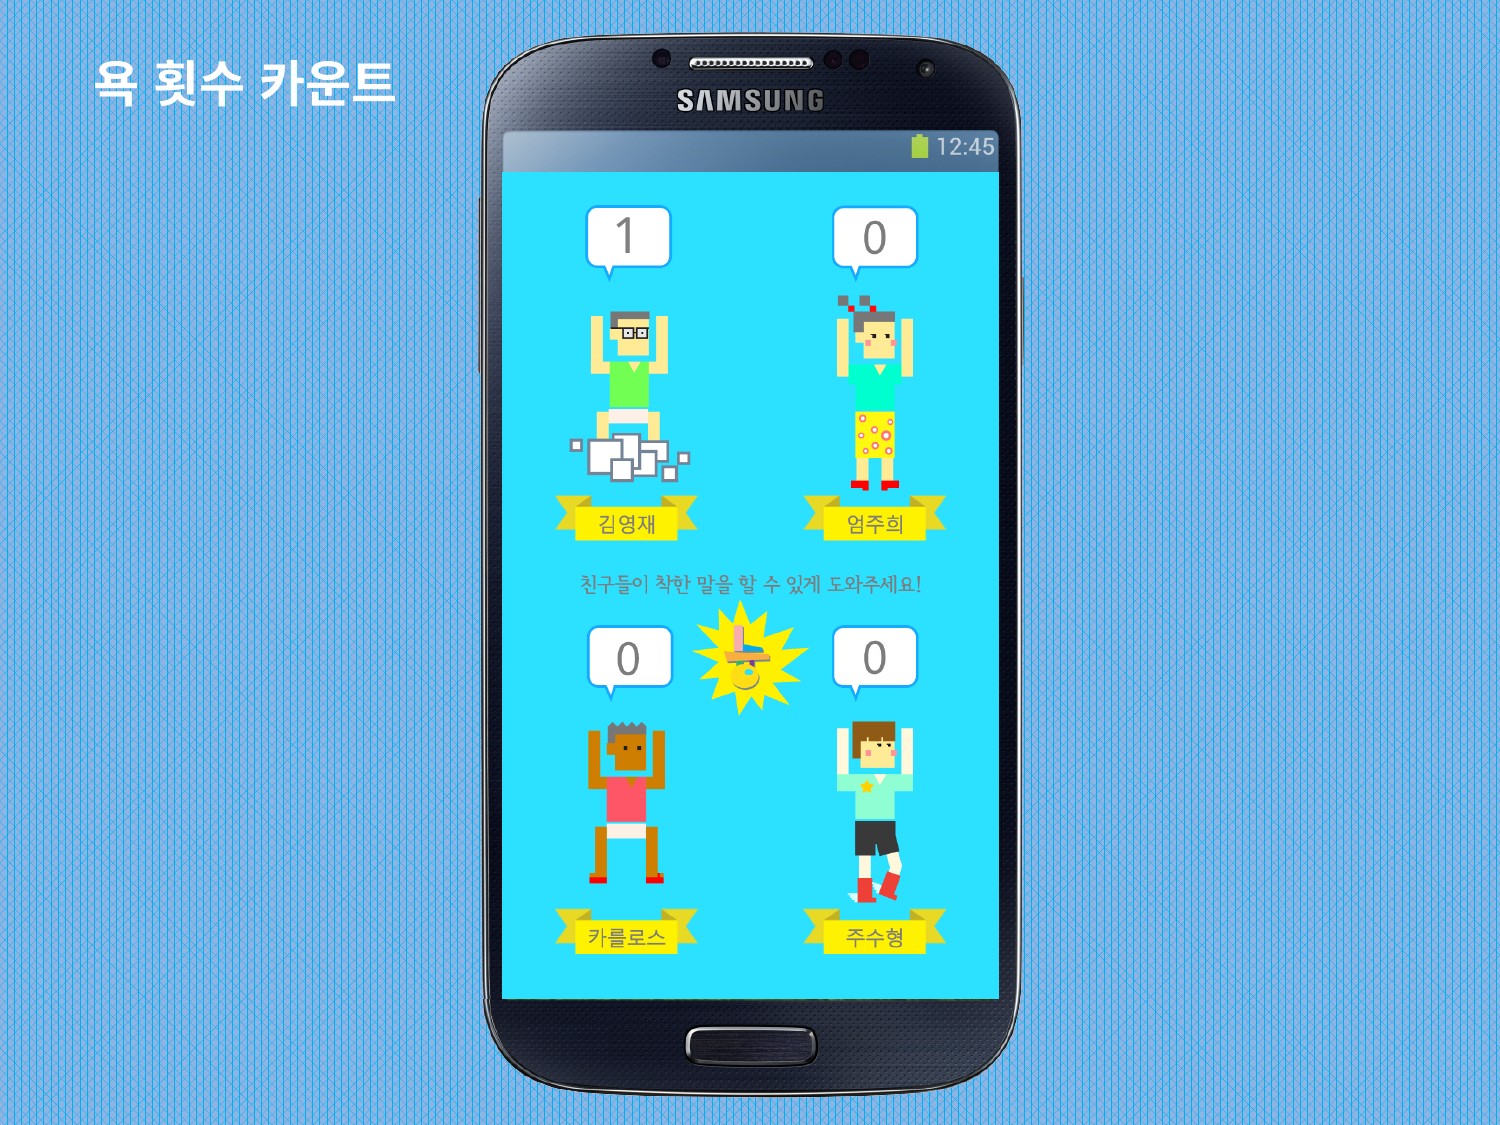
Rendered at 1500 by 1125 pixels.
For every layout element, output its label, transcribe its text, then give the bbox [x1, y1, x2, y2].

picture [1149, 900, 1154, 908]
picture [1345, 478, 1350, 487]
picture [1098, 571, 1103, 580]
picture [416, 709, 420, 729]
picture [1149, 725, 1154, 733]
picture [1244, 668, 1248, 698]
picture [31, 550, 35, 621]
picture [1244, 257, 1248, 287]
picture [1229, 591, 1234, 600]
picture [1483, 474, 1488, 482]
picture [132, 170, 137, 179]
picture [1316, 0, 1321, 20]
picture [1098, 437, 1103, 446]
picture [1098, 540, 1103, 549]
picture [45, 894, 50, 904]
picture [183, 592, 188, 600]
picture [1244, 997, 1248, 1027]
picture [1316, 545, 1321, 554]
picture [45, 874, 50, 883]
picture [314, 139, 318, 179]
picture [1149, 335, 1154, 343]
picture [270, 864, 275, 872]
picture [227, 0, 231, 10]
picture [350, 370, 355, 400]
picture [45, 154, 50, 164]
picture [379, 889, 384, 898]
picture [1229, 221, 1234, 230]
picture [1178, 407, 1183, 415]
picture [154, 560, 158, 580]
picture [212, 705, 217, 713]
picture [45, 52, 50, 61]
picture [1229, 242, 1234, 251]
picture [1316, 31, 1321, 61]
picture [45, 925, 50, 934]
picture [379, 930, 384, 950]
picture [212, 252, 217, 261]
picture [350, 966, 355, 996]
picture [1178, 900, 1183, 908]
picture [379, 766, 384, 775]
picture [183, 1013, 188, 1021]
picture [379, 725, 384, 734]
picture [0, 0, 6, 1125]
picture [1316, 432, 1321, 441]
picture [278, 699, 282, 739]
picture [212, 335, 217, 343]
picture [1098, 1064, 1103, 1073]
picture [161, 222, 166, 230]
picture [278, 884, 282, 924]
picture [1345, 612, 1350, 621]
picture [1425, 828, 1430, 836]
picture [212, 890, 217, 898]
picture [299, 750, 304, 760]
picture [183, 294, 188, 302]
picture [1098, 1105, 1103, 1114]
picture [1418, 961, 1422, 991]
picture [1229, 437, 1234, 446]
picture [299, 1079, 304, 1088]
picture [161, 448, 166, 456]
picture [365, 884, 369, 996]
picture [1178, 242, 1183, 250]
picture [1048, 1043, 1052, 1063]
picture [299, 247, 304, 256]
picture [1178, 920, 1183, 929]
picture [1345, 961, 1350, 970]
picture [1396, 509, 1401, 518]
picture [212, 777, 217, 785]
picture [67, 401, 71, 513]
picture [1178, 160, 1183, 168]
picture [67, 586, 71, 698]
picture [1149, 150, 1154, 158]
picture [1280, 1074, 1284, 1104]
picture [1483, 83, 1488, 91]
picture [263, 190, 267, 200]
picture [379, 26, 384, 35]
picture [67, 103, 71, 287]
picture [161, 746, 166, 754]
picture [161, 16, 166, 24]
picture [1295, 550, 1299, 847]
picture [1396, 1013, 1401, 1021]
picture [278, 925, 282, 955]
picture [1178, 468, 1183, 477]
picture [1178, 417, 1183, 425]
picture [1048, 149, 1052, 169]
picture [452, 858, 456, 878]
picture [212, 571, 217, 579]
picture [212, 1023, 217, 1032]
picture [1244, 699, 1248, 729]
picture [1396, 211, 1401, 220]
picture [1149, 468, 1154, 476]
picture [1178, 211, 1183, 220]
picture [183, 129, 188, 137]
picture [764, 1, 769, 9]
picture [278, 1110, 282, 1125]
picture [1229, 406, 1234, 415]
picture [212, 458, 217, 466]
picture [1178, 571, 1183, 579]
picture [1084, 411, 1088, 431]
picture [270, 566, 275, 574]
picture [161, 900, 166, 908]
picture [1178, 386, 1183, 394]
picture [1425, 47, 1430, 55]
picture [1149, 438, 1154, 446]
picture [379, 314, 384, 323]
picture [132, 1013, 137, 1021]
picture [1345, 766, 1350, 775]
picture [1396, 129, 1401, 138]
picture [1280, 365, 1284, 395]
picture [350, 617, 355, 626]
picture [45, 946, 50, 955]
picture [183, 715, 188, 723]
picture [1425, 263, 1430, 271]
picture [1229, 417, 1234, 426]
picture [379, 170, 384, 179]
picture [1316, 689, 1321, 698]
picture [1483, 422, 1488, 430]
picture [1396, 848, 1401, 857]
picture [1178, 222, 1183, 230]
picture [1316, 514, 1321, 544]
picture [1229, 16, 1234, 25]
picture [191, 940, 195, 950]
picture [1425, 232, 1430, 240]
picture [1483, 289, 1488, 297]
picture [1084, 0, 1088, 20]
picture [1382, 966, 1386, 986]
picture [1149, 510, 1154, 518]
picture [212, 242, 217, 251]
picture [750, 0, 754, 15]
picture [1316, 771, 1321, 780]
picture [263, 488, 267, 498]
picture [379, 201, 384, 210]
picture [212, 910, 217, 918]
picture [1345, 632, 1350, 652]
picture [1425, 561, 1430, 569]
picture [1425, 489, 1430, 497]
picture [314, 1074, 318, 1104]
picture [1178, 890, 1183, 898]
picture [132, 694, 137, 703]
picture [1098, 36, 1103, 45]
picture [82, 488, 86, 498]
picture [1244, 586, 1248, 616]
picture [118, 1007, 122, 1027]
picture [82, 745, 86, 765]
picture [437, 997, 442, 1125]
picture [45, 216, 50, 225]
picture [1316, 113, 1321, 133]
picture [1345, 180, 1350, 210]
picture [183, 150, 188, 158]
picture [1098, 67, 1103, 76]
picture [45, 103, 50, 112]
picture [1098, 817, 1103, 826]
picture [1149, 253, 1154, 261]
picture [45, 360, 50, 369]
picture [1048, 221, 1052, 241]
picture [263, 714, 267, 724]
picture [1396, 139, 1401, 148]
picture [1229, 47, 1234, 56]
picture [1418, 252, 1422, 282]
picture [299, 442, 304, 451]
picture [1149, 571, 1154, 579]
picture [1396, 612, 1401, 621]
picture [212, 6, 217, 14]
picture [1149, 530, 1154, 538]
picture [1229, 828, 1234, 837]
picture [1396, 355, 1401, 364]
picture [227, 411, 231, 421]
picture [379, 663, 384, 672]
picture [1425, 345, 1430, 353]
picture [31, 663, 35, 734]
picture [350, 555, 355, 585]
picture [1229, 643, 1234, 652]
picture [161, 386, 166, 394]
picture [1345, 262, 1350, 282]
picture [263, 262, 267, 272]
picture [45, 1110, 50, 1119]
picture [314, 704, 318, 734]
picture [329, 252, 333, 323]
picture [314, 26, 318, 44]
picture [1149, 612, 1154, 620]
picture [227, 226, 231, 236]
picture [212, 1085, 217, 1093]
picture [154, 971, 158, 991]
picture [1229, 971, 1234, 980]
picture [299, 637, 304, 647]
picture [1178, 653, 1183, 662]
picture [1178, 140, 1183, 148]
picture [132, 561, 137, 569]
picture [45, 350, 50, 359]
picture [154, 0, 158, 15]
picture [161, 633, 166, 641]
picture [1149, 119, 1154, 127]
picture [1149, 787, 1154, 795]
picture [1084, 596, 1088, 616]
picture [1382, 0, 1386, 20]
picture [1345, 1033, 1350, 1042]
picture [1149, 643, 1154, 651]
picture [1084, 524, 1088, 544]
picture [45, 1038, 50, 1047]
picture [1425, 109, 1430, 117]
picture [1396, 684, 1401, 693]
picture [379, 560, 384, 570]
picture [270, 525, 275, 533]
picture [401, 848, 405, 1125]
picture [132, 1044, 137, 1052]
picture [45, 802, 50, 811]
picture [154, 149, 158, 169]
picture [299, 966, 304, 975]
picture [1280, 1115, 1284, 1125]
picture [1048, 745, 1052, 765]
picture [1098, 889, 1103, 898]
picture [161, 1085, 166, 1093]
picture [1149, 37, 1154, 45]
picture [299, 802, 304, 811]
picture [379, 139, 384, 148]
picture [379, 807, 384, 816]
picture [1483, 545, 1488, 554]
picture [154, 190, 158, 200]
picture [1149, 314, 1154, 322]
picture [1149, 242, 1154, 250]
picture [67, 997, 71, 1109]
picture [379, 211, 384, 220]
picture [1229, 900, 1234, 908]
picture [299, 720, 304, 729]
picture [212, 468, 217, 477]
picture [31, 324, 35, 364]
picture [314, 120, 318, 138]
picture [191, 673, 195, 683]
picture [1084, 31, 1088, 61]
picture [227, 298, 231, 308]
picture [212, 540, 217, 549]
picture [329, 26, 333, 44]
picture [350, 0, 355, 20]
picture [1483, 576, 1488, 584]
picture [299, 31, 304, 40]
picture [1178, 828, 1183, 836]
picture [82, 971, 86, 981]
picture [82, 416, 86, 426]
picture [82, 334, 86, 354]
picture [1157, 601, 1161, 611]
picture [132, 139, 137, 148]
picture [1382, 185, 1386, 205]
picture [1483, 515, 1488, 523]
picture [1149, 602, 1154, 610]
picture [1244, 144, 1248, 174]
picture [1149, 551, 1154, 559]
picture [1098, 119, 1103, 127]
picture [1396, 1064, 1401, 1073]
picture [183, 499, 188, 507]
picture [401, 0, 405, 44]
picture [1178, 6, 1183, 14]
picture [1229, 725, 1234, 734]
picture [154, 375, 158, 395]
picture [227, 709, 231, 719]
picture [1229, 160, 1234, 169]
picture [1483, 432, 1488, 441]
picture [1048, 406, 1052, 426]
picture [1178, 982, 1183, 990]
picture [314, 293, 318, 323]
picture [299, 154, 304, 164]
picture [118, 822, 122, 832]
picture [1098, 612, 1103, 621]
picture [161, 941, 166, 949]
picture [416, 72, 420, 92]
picture [1149, 1106, 1154, 1114]
picture [278, 247, 282, 287]
picture [1396, 263, 1401, 271]
picture [299, 833, 304, 842]
picture [1229, 36, 1234, 45]
picture [132, 931, 137, 939]
picture [350, 483, 355, 513]
picture [1149, 201, 1154, 209]
picture [452, 149, 456, 169]
picture [1084, 627, 1088, 657]
picture [1345, 673, 1350, 693]
picture [1483, 176, 1488, 184]
picture [299, 1038, 304, 1047]
picture [416, 411, 420, 431]
picture [1229, 817, 1234, 826]
picture [416, 0, 420, 20]
picture [1316, 1110, 1321, 1119]
picture [452, 1084, 456, 1104]
picture [1396, 345, 1401, 354]
picture [299, 853, 304, 862]
picture [1229, 879, 1234, 888]
picture [1418, 67, 1422, 97]
picture [191, 786, 195, 796]
picture [1048, 1002, 1052, 1022]
picture [1483, 648, 1488, 656]
picture [45, 329, 50, 338]
picture [16, 1033, 20, 1073]
picture [1396, 725, 1401, 734]
picture [1084, 781, 1088, 801]
picture [263, 375, 267, 385]
picture [299, 360, 304, 369]
picture [379, 129, 384, 138]
picture [1280, 36, 1284, 56]
picture [16, 324, 20, 364]
picture [1229, 560, 1234, 569]
picture [314, 848, 318, 878]
picture [299, 689, 304, 698]
picture [132, 787, 137, 795]
picture [1425, 900, 1430, 908]
picture [1149, 808, 1154, 816]
picture [350, 120, 355, 133]
picture [1425, 972, 1430, 980]
picture [299, 391, 304, 400]
picture [1396, 447, 1401, 456]
picture [299, 175, 304, 184]
picture [1149, 962, 1154, 970]
picture [1229, 807, 1234, 816]
picture [1280, 591, 1284, 621]
picture [1178, 304, 1183, 312]
picture [1418, 334, 1422, 354]
picture [118, 339, 122, 349]
picture [118, 935, 122, 945]
picture [132, 838, 137, 847]
picture [314, 252, 318, 282]
picture [212, 982, 217, 990]
picture [1098, 519, 1103, 528]
picture [278, 144, 282, 174]
picture [1345, 149, 1350, 169]
picture [1229, 375, 1234, 384]
picture [1483, 895, 1488, 903]
picture [1098, 26, 1103, 35]
picture [379, 120, 384, 128]
picture [1280, 930, 1284, 950]
picture [16, 961, 20, 991]
picture [1396, 252, 1401, 261]
picture [183, 602, 188, 610]
picture [16, 478, 20, 508]
picture [191, 529, 195, 539]
picture [1178, 807, 1183, 816]
picture [212, 633, 217, 641]
picture [350, 514, 355, 544]
picture [299, 350, 304, 359]
picture [1229, 509, 1234, 518]
picture [45, 278, 50, 287]
picture [1229, 108, 1234, 117]
picture [1418, 293, 1422, 323]
picture [1178, 1023, 1183, 1031]
picture [16, 406, 20, 436]
picture [212, 1054, 217, 1062]
picture [183, 273, 188, 281]
picture [183, 417, 188, 425]
picture [132, 900, 137, 908]
picture [45, 422, 50, 431]
picture [31, 437, 35, 477]
picture [379, 5, 384, 15]
picture [1178, 664, 1183, 672]
picture [263, 5, 267, 15]
picture [1418, 149, 1422, 169]
picture [1229, 540, 1234, 549]
picture [1345, 1084, 1350, 1104]
picture [1345, 560, 1350, 580]
picture [118, 750, 122, 760]
picture [379, 848, 384, 857]
picture [45, 370, 50, 379]
picture [314, 519, 318, 549]
picture [183, 253, 188, 261]
picture [1382, 329, 1386, 359]
picture [379, 673, 384, 683]
picture [1280, 221, 1284, 241]
picture [379, 396, 384, 405]
picture [1178, 694, 1183, 703]
picture [132, 499, 137, 508]
picture [1178, 787, 1183, 795]
picture [1149, 417, 1154, 425]
picture [1258, 997, 1263, 1125]
picture [1048, 704, 1052, 724]
picture [314, 1002, 318, 1032]
picture [1345, 663, 1350, 672]
picture [1244, 0, 1248, 20]
picture [1229, 776, 1234, 785]
picture [45, 463, 50, 472]
picture [1098, 869, 1103, 878]
picture [379, 827, 384, 837]
picture [299, 473, 304, 482]
picture [1418, 858, 1422, 878]
picture [1483, 1008, 1488, 1016]
picture [212, 263, 217, 271]
picture [183, 479, 188, 487]
picture [241, 0, 246, 44]
picture [212, 1003, 217, 1011]
picture [132, 376, 137, 384]
picture [212, 479, 217, 487]
picture [1098, 920, 1103, 929]
picture [1149, 1095, 1154, 1103]
picture [1149, 1023, 1154, 1031]
picture [1229, 355, 1234, 364]
picture [132, 643, 137, 651]
picture [183, 1116, 188, 1124]
picture [118, 637, 122, 647]
picture [1345, 591, 1350, 611]
picture [132, 417, 137, 425]
picture [161, 458, 166, 466]
picture [212, 992, 217, 1001]
picture [1193, 339, 1197, 349]
picture [1098, 735, 1103, 744]
picture [379, 334, 384, 354]
picture [1098, 355, 1103, 364]
picture [1483, 1049, 1488, 1057]
picture [350, 1069, 355, 1078]
picture [1149, 951, 1154, 959]
picture [183, 458, 188, 466]
picture [299, 124, 304, 133]
picture [132, 674, 137, 682]
picture [1149, 1075, 1154, 1083]
picture [45, 833, 50, 842]
picture [161, 530, 166, 538]
picture [212, 16, 217, 25]
picture [1316, 709, 1321, 729]
picture [263, 971, 267, 981]
picture [1425, 1054, 1430, 1062]
picture [161, 150, 166, 158]
picture [1280, 149, 1284, 169]
picture [212, 643, 217, 651]
picture [1382, 483, 1386, 503]
picture [1396, 78, 1401, 86]
picture [299, 483, 304, 492]
picture [1396, 1105, 1401, 1114]
picture [379, 36, 384, 44]
picture [299, 925, 304, 934]
picture [1229, 1023, 1234, 1032]
picture [132, 530, 137, 538]
picture [183, 222, 188, 230]
picture [416, 298, 420, 318]
picture [227, 976, 231, 986]
picture [1098, 591, 1103, 600]
picture [1048, 591, 1052, 611]
picture [212, 561, 217, 569]
picture [1396, 530, 1401, 538]
picture [379, 1074, 384, 1083]
picture [161, 335, 166, 343]
picture [132, 304, 137, 312]
picture [16, 0, 20, 25]
picture [82, 149, 86, 169]
picture [1229, 1074, 1234, 1083]
picture [1178, 838, 1183, 846]
picture [1396, 149, 1401, 158]
picture [161, 1054, 166, 1062]
picture [1316, 812, 1321, 821]
picture [212, 1044, 217, 1052]
picture [1425, 633, 1430, 641]
picture [16, 252, 20, 282]
picture [183, 684, 188, 692]
picture [1193, 41, 1197, 51]
picture [132, 807, 137, 816]
picture [1098, 653, 1103, 662]
picture [1345, 365, 1350, 374]
picture [1040, 12, 1045, 1110]
picture [299, 586, 304, 595]
picture [365, 0, 369, 44]
picture [1098, 879, 1103, 888]
picture [1178, 530, 1183, 538]
picture [1483, 946, 1488, 954]
picture [931, 6, 936, 15]
picture [45, 391, 50, 400]
picture [191, 334, 195, 354]
picture [1098, 365, 1103, 374]
picture [16, 293, 20, 323]
picture [452, 1002, 456, 1022]
picture [299, 370, 304, 379]
picture [1098, 478, 1103, 487]
picture [212, 787, 217, 795]
picture [1178, 1054, 1183, 1062]
picture [82, 601, 86, 611]
picture [161, 869, 166, 877]
picture [1345, 704, 1350, 724]
picture [1280, 108, 1284, 138]
picture [16, 776, 20, 806]
picture [1396, 1115, 1401, 1124]
picture [161, 181, 166, 189]
picture [379, 601, 384, 611]
picture [1048, 334, 1052, 354]
picture [1345, 848, 1350, 857]
picture [45, 781, 50, 790]
picture [1098, 972, 1103, 980]
picture [270, 638, 275, 646]
picture [379, 899, 384, 909]
picture [379, 355, 384, 364]
picture [1157, 5, 1161, 15]
picture [183, 982, 188, 990]
picture [365, 120, 369, 287]
picture [1244, 627, 1248, 657]
picture [45, 319, 50, 328]
picture [1178, 551, 1183, 559]
picture [1396, 694, 1401, 703]
picture [270, 823, 275, 831]
picture [1483, 802, 1488, 810]
picture [1178, 366, 1183, 374]
picture [212, 746, 217, 754]
picture [191, 5, 195, 15]
picture [241, 997, 246, 1125]
picture [132, 612, 137, 621]
picture [452, 560, 456, 580]
picture [314, 961, 318, 991]
picture [1149, 653, 1154, 661]
picture [299, 165, 304, 174]
picture [437, 0, 442, 698]
picture [278, 401, 282, 441]
picture [1098, 674, 1103, 682]
picture [1084, 668, 1088, 688]
picture [132, 766, 137, 775]
picture [1345, 622, 1350, 631]
picture [132, 735, 137, 744]
picture [1178, 705, 1183, 713]
picture [183, 314, 188, 322]
picture [132, 201, 137, 210]
picture [1229, 1033, 1234, 1042]
picture [299, 494, 304, 503]
picture [1229, 191, 1234, 199]
picture [299, 226, 304, 236]
picture [1098, 776, 1103, 785]
picture [1178, 633, 1183, 641]
picture [183, 263, 188, 271]
picture [132, 273, 137, 282]
picture [161, 931, 166, 939]
picture [1157, 488, 1161, 498]
picture [379, 416, 384, 426]
picture [1295, 144, 1299, 246]
picture [31, 735, 35, 775]
picture [161, 571, 166, 579]
picture [1425, 335, 1430, 343]
picture [1396, 653, 1401, 662]
picture [350, 144, 355, 174]
picture [161, 1003, 166, 1011]
picture [1244, 288, 1248, 318]
picture [161, 160, 166, 168]
picture [1098, 797, 1103, 806]
picture [1425, 119, 1430, 127]
picture [1483, 62, 1488, 71]
picture [227, 524, 231, 534]
picture [1098, 756, 1103, 765]
picture [212, 283, 217, 292]
picture [299, 740, 304, 749]
picture [132, 725, 137, 734]
picture [1149, 1085, 1154, 1093]
picture [299, 0, 304, 9]
picture [379, 1002, 384, 1011]
picture [1178, 797, 1183, 805]
picture [1149, 941, 1154, 949]
picture [132, 1023, 137, 1032]
picture [118, 565, 122, 575]
picture [379, 519, 384, 539]
picture [299, 699, 304, 708]
picture [132, 859, 137, 867]
picture [1098, 489, 1103, 497]
picture [132, 1064, 137, 1073]
picture [1098, 1074, 1103, 1083]
picture [16, 848, 20, 878]
picture [1425, 1085, 1430, 1093]
picture [16, 550, 20, 580]
picture [212, 879, 217, 888]
picture [1149, 540, 1154, 548]
picture [1382, 370, 1386, 390]
picture [161, 612, 166, 620]
picture [45, 442, 50, 451]
picture [299, 771, 304, 780]
picture [103, 0, 108, 44]
picture [212, 304, 217, 312]
picture [263, 786, 267, 796]
picture [16, 365, 20, 395]
picture [1178, 283, 1183, 292]
picture [1483, 1018, 1488, 1026]
picture [299, 1110, 304, 1119]
picture [1483, 751, 1488, 759]
picture [1345, 139, 1350, 148]
picture [1418, 663, 1422, 693]
picture [1316, 1038, 1321, 1068]
picture [299, 514, 304, 523]
picture [161, 489, 166, 497]
picture [1098, 1054, 1103, 1063]
picture [1178, 931, 1183, 939]
picture [132, 129, 137, 138]
picture [379, 149, 384, 169]
picture [350, 997, 355, 1027]
picture [227, 380, 231, 390]
picture [299, 576, 304, 585]
picture [132, 961, 137, 970]
picture [1149, 160, 1154, 168]
picture [546, 1111, 551, 1119]
picture [1396, 108, 1401, 117]
picture [16, 817, 20, 847]
picture [1098, 499, 1103, 508]
picture [45, 905, 50, 914]
picture [379, 406, 384, 415]
picture [45, 586, 50, 595]
picture [1178, 396, 1183, 405]
picture [1178, 509, 1183, 518]
picture [597, 0, 602, 9]
picture [299, 566, 304, 575]
picture [1396, 304, 1401, 312]
picture [45, 493, 50, 503]
picture [212, 530, 217, 538]
picture [1396, 26, 1401, 35]
picture [1425, 150, 1430, 158]
picture [270, 340, 275, 348]
picture [1229, 273, 1234, 282]
picture [1483, 114, 1488, 122]
picture [1345, 129, 1350, 138]
picture [1084, 1079, 1088, 1099]
picture [212, 139, 217, 148]
picture [1396, 170, 1401, 179]
picture [278, 771, 282, 811]
picture [45, 997, 50, 1006]
picture [379, 735, 384, 744]
picture [183, 777, 188, 785]
picture [1098, 704, 1103, 713]
picture [132, 633, 137, 641]
picture [379, 499, 384, 508]
picture [183, 818, 188, 826]
picture [1425, 571, 1430, 579]
picture [1149, 99, 1154, 107]
picture [191, 560, 195, 570]
picture [1345, 67, 1350, 76]
picture [1483, 587, 1488, 595]
picture [212, 622, 217, 631]
picture [191, 1084, 195, 1094]
picture [1295, 848, 1299, 1125]
picture [118, 781, 122, 801]
picture [1149, 746, 1154, 754]
picture [31, 1074, 35, 1125]
picture [1316, 740, 1321, 770]
picture [1345, 396, 1350, 405]
picture [1491, 339, 1495, 349]
picture [1098, 139, 1103, 148]
picture [1396, 1043, 1401, 1052]
picture [45, 11, 50, 20]
picture [45, 617, 50, 626]
picture [1178, 674, 1183, 682]
picture [1316, 874, 1321, 883]
picture [1098, 930, 1103, 939]
picture [1418, 632, 1422, 652]
picture [212, 931, 217, 939]
picture [154, 786, 158, 796]
picture [1418, 406, 1422, 436]
picture [365, 997, 369, 1109]
picture [1178, 756, 1183, 764]
picture [227, 863, 231, 873]
picture [1178, 1095, 1183, 1103]
picture [278, 329, 282, 359]
picture [1084, 894, 1088, 914]
picture [132, 602, 137, 610]
picture [183, 201, 188, 209]
picture [1229, 334, 1234, 343]
picture [379, 1064, 384, 1073]
picture [278, 812, 282, 842]
picture [1316, 473, 1321, 482]
picture [350, 658, 355, 667]
picture [1098, 684, 1103, 693]
picture [263, 899, 267, 909]
picture [1316, 206, 1321, 215]
picture [612, 1115, 616, 1125]
picture [161, 263, 166, 271]
picture [1149, 818, 1154, 826]
picture [1396, 704, 1401, 713]
picture [1382, 555, 1386, 575]
picture [45, 175, 50, 184]
picture [1178, 438, 1183, 446]
picture [1098, 427, 1103, 436]
picture [1396, 1074, 1401, 1083]
picture [1345, 252, 1350, 261]
picture [132, 468, 137, 477]
picture [212, 1105, 217, 1114]
picture [452, 704, 456, 724]
picture [183, 900, 188, 908]
picture [299, 935, 304, 945]
picture [379, 190, 384, 200]
picture [161, 232, 166, 240]
picture [161, 1013, 166, 1021]
picture [118, 226, 122, 236]
picture [1425, 756, 1430, 764]
picture [118, 452, 122, 462]
picture [1178, 376, 1183, 384]
picture [350, 473, 355, 482]
picture [1382, 596, 1386, 616]
picture [1382, 113, 1386, 133]
picture [1149, 212, 1154, 220]
picture [212, 715, 217, 723]
picture [1178, 479, 1183, 487]
picture [1483, 268, 1488, 276]
picture [1316, 781, 1321, 801]
picture [1098, 1033, 1103, 1042]
picture [45, 288, 50, 297]
picture [365, 1110, 369, 1125]
picture [1396, 406, 1401, 415]
picture [1316, 802, 1321, 811]
picture [1483, 11, 1488, 19]
picture [1345, 745, 1350, 765]
picture [1178, 129, 1183, 137]
picture [1345, 725, 1350, 734]
picture [379, 303, 384, 313]
picture [1178, 746, 1183, 754]
picture [1098, 314, 1103, 323]
picture [118, 863, 122, 873]
picture [379, 838, 384, 847]
picture [1396, 663, 1401, 672]
picture [1396, 581, 1401, 590]
picture [161, 1075, 166, 1083]
picture [154, 488, 158, 498]
picture [1483, 761, 1488, 769]
picture [1382, 894, 1386, 914]
picture [1229, 499, 1234, 508]
picture [1491, 41, 1495, 51]
picture [1229, 982, 1234, 991]
picture [1345, 427, 1350, 436]
picture [1483, 155, 1488, 163]
picture [1149, 191, 1154, 199]
picture [1483, 453, 1488, 461]
picture [1178, 263, 1183, 271]
picture [1149, 715, 1154, 723]
picture [1345, 283, 1350, 292]
picture [1382, 781, 1386, 801]
picture [270, 1049, 275, 1057]
picture [132, 920, 137, 929]
picture [1098, 900, 1103, 908]
picture [1425, 417, 1430, 425]
picture [1483, 124, 1488, 132]
picture [1396, 920, 1401, 929]
picture [1396, 221, 1401, 230]
picture [212, 735, 217, 744]
picture [212, 160, 217, 168]
picture [299, 257, 304, 266]
picture [416, 668, 420, 688]
picture [132, 1074, 137, 1083]
picture [183, 6, 188, 14]
picture [1178, 458, 1183, 466]
picture [1280, 447, 1284, 467]
picture [1425, 818, 1430, 826]
picture [1396, 160, 1401, 169]
picture [183, 849, 188, 857]
picture [212, 1116, 217, 1124]
picture [161, 1116, 166, 1124]
picture [1149, 561, 1154, 569]
picture [1098, 242, 1103, 251]
picture [379, 386, 384, 395]
picture [379, 684, 384, 693]
picture [45, 411, 50, 421]
picture [1157, 786, 1161, 796]
picture [1033, 0, 1037, 1125]
picture [1396, 828, 1401, 836]
picture [1048, 889, 1052, 909]
picture [1425, 941, 1430, 949]
picture [379, 365, 384, 374]
picture [1483, 628, 1488, 636]
picture [1084, 483, 1088, 503]
picture [1178, 78, 1183, 86]
picture [416, 750, 420, 760]
picture [1280, 478, 1284, 508]
picture [270, 227, 275, 235]
picture [329, 663, 333, 734]
picture [278, 740, 282, 770]
picture [1483, 1039, 1488, 1047]
picture [1396, 119, 1401, 127]
picture [132, 489, 137, 497]
picture [1483, 463, 1488, 471]
picture [379, 375, 384, 385]
picture [379, 540, 384, 549]
picture [1098, 725, 1103, 734]
picture [132, 252, 137, 261]
picture [1345, 1002, 1350, 1022]
picture [1149, 705, 1154, 713]
picture [270, 751, 275, 759]
picture [183, 335, 188, 343]
picture [270, 453, 275, 461]
picture [379, 817, 384, 826]
picture [1098, 108, 1103, 117]
picture [1345, 992, 1350, 1001]
picture [45, 237, 50, 246]
picture [132, 242, 137, 251]
picture [452, 488, 456, 498]
picture [212, 345, 217, 353]
picture [314, 406, 318, 436]
picture [1229, 673, 1234, 682]
picture [1396, 1033, 1401, 1042]
picture [45, 935, 50, 945]
picture [452, 293, 456, 313]
picture [1316, 144, 1321, 174]
picture [1149, 921, 1154, 929]
picture [183, 633, 188, 641]
picture [350, 1079, 355, 1109]
picture [684, 1115, 689, 1125]
picture [161, 890, 166, 898]
picture [452, 1043, 456, 1063]
picture [1149, 355, 1154, 363]
picture [299, 278, 304, 287]
picture [1048, 632, 1052, 652]
picture [1098, 602, 1103, 610]
picture [1229, 1064, 1234, 1073]
picture [1280, 0, 1284, 25]
picture [1316, 915, 1321, 924]
picture [1048, 1115, 1052, 1125]
picture [183, 530, 188, 538]
picture [1149, 890, 1154, 898]
picture [1084, 1007, 1088, 1027]
picture [132, 448, 137, 456]
picture [1425, 6, 1430, 14]
picture [1483, 998, 1488, 1006]
picture [154, 1084, 158, 1094]
picture [132, 180, 137, 189]
picture [45, 607, 50, 616]
picture [1345, 776, 1350, 785]
picture [1316, 668, 1321, 688]
picture [1244, 853, 1248, 883]
picture [1098, 1013, 1103, 1021]
picture [212, 386, 217, 394]
picture [45, 185, 50, 205]
picture [1396, 776, 1401, 785]
picture [212, 376, 217, 384]
picture [350, 329, 355, 359]
picture [212, 407, 217, 415]
picture [31, 776, 35, 847]
picture [132, 427, 137, 436]
picture [1483, 186, 1488, 194]
picture [45, 1007, 50, 1017]
picture [1418, 889, 1422, 919]
picture [1345, 550, 1350, 559]
picture [1425, 674, 1430, 682]
picture [1483, 689, 1488, 697]
picture [67, 514, 71, 585]
picture [1244, 894, 1248, 914]
picture [350, 247, 355, 256]
picture [1396, 735, 1401, 744]
picture [1098, 252, 1103, 261]
picture [1483, 792, 1488, 800]
picture [241, 699, 246, 996]
picture [161, 191, 166, 199]
picture [132, 509, 137, 518]
picture [1178, 47, 1183, 55]
picture [416, 1079, 420, 1099]
picture [1244, 740, 1248, 770]
picture [1098, 468, 1103, 477]
picture [183, 962, 188, 970]
picture [45, 134, 50, 143]
picture [183, 674, 188, 682]
picture [1425, 448, 1430, 456]
picture [45, 72, 50, 81]
picture [416, 339, 420, 349]
picture [1048, 817, 1052, 837]
picture [183, 520, 188, 528]
picture [1483, 607, 1488, 615]
picture [118, 966, 122, 986]
picture [299, 607, 304, 616]
picture [379, 180, 384, 189]
picture [379, 581, 384, 590]
picture [299, 288, 304, 297]
picture [1229, 571, 1234, 580]
picture [82, 1084, 86, 1094]
picture [154, 334, 158, 354]
picture [1149, 633, 1154, 641]
picture [212, 766, 217, 775]
picture [1418, 519, 1422, 539]
picture [183, 941, 188, 949]
picture [299, 298, 304, 307]
picture [1280, 1002, 1284, 1032]
picture [278, 997, 282, 1037]
picture [132, 406, 137, 415]
picture [299, 730, 304, 739]
picture [183, 725, 188, 733]
picture [1483, 484, 1488, 492]
picture [1149, 777, 1154, 785]
picture [45, 884, 50, 893]
picture [45, 1079, 50, 1088]
picture [329, 1074, 333, 1125]
picture [183, 355, 188, 363]
picture [350, 432, 355, 441]
picture [45, 82, 50, 92]
picture [1149, 304, 1154, 312]
picture [1425, 273, 1430, 281]
picture [183, 1085, 188, 1093]
picture [416, 596, 420, 616]
picture [45, 21, 50, 30]
picture [132, 386, 137, 395]
picture [379, 992, 384, 1001]
picture [132, 6, 137, 14]
picture [1316, 894, 1321, 914]
picture [1048, 190, 1052, 200]
picture [82, 1012, 86, 1022]
picture [82, 786, 86, 796]
picture [1149, 407, 1154, 415]
picture [1229, 961, 1234, 970]
picture [1396, 417, 1401, 425]
picture [525, 0, 529, 10]
picture [1048, 488, 1052, 508]
picture [118, 298, 122, 318]
picture [350, 699, 355, 729]
picture [1483, 52, 1488, 60]
picture [183, 1095, 188, 1103]
picture [45, 750, 50, 760]
picture [1178, 602, 1183, 610]
picture [1229, 735, 1234, 744]
picture [1382, 31, 1386, 61]
picture [1229, 211, 1234, 220]
picture [45, 576, 50, 585]
picture [161, 407, 166, 415]
picture [1229, 694, 1234, 703]
picture [1483, 504, 1488, 512]
picture [1084, 329, 1088, 359]
picture [379, 273, 384, 282]
picture [45, 247, 50, 256]
picture [212, 951, 217, 960]
picture [1316, 843, 1321, 852]
picture [1229, 427, 1234, 436]
picture [1229, 201, 1234, 210]
picture [1084, 1038, 1088, 1068]
picture [212, 838, 217, 847]
picture [154, 899, 158, 909]
picture [1382, 257, 1386, 277]
picture [1483, 340, 1488, 348]
picture [314, 735, 318, 775]
picture [1418, 447, 1422, 467]
picture [1396, 458, 1401, 467]
picture [1280, 334, 1284, 354]
picture [1483, 833, 1488, 841]
picture [1345, 910, 1350, 919]
picture [1345, 540, 1350, 549]
picture [45, 1069, 50, 1078]
picture [1098, 447, 1103, 456]
picture [401, 545, 405, 847]
picture [416, 185, 420, 205]
picture [241, 401, 246, 698]
picture [314, 1115, 318, 1125]
picture [452, 447, 456, 467]
picture [1418, 745, 1422, 765]
picture [452, 971, 456, 991]
picture [82, 858, 86, 868]
picture [1229, 1002, 1234, 1011]
picture [1396, 201, 1401, 210]
picture [1084, 72, 1088, 92]
picture [379, 694, 384, 703]
picture [1418, 36, 1422, 56]
picture [1396, 571, 1401, 580]
picture [452, 108, 456, 128]
picture [212, 848, 217, 857]
picture [45, 1028, 50, 1037]
picture [1483, 905, 1488, 913]
picture [45, 689, 50, 698]
picture [1345, 314, 1350, 323]
picture [132, 663, 137, 672]
picture [212, 612, 217, 620]
picture [750, 1115, 754, 1125]
picture [1483, 566, 1488, 574]
picture [1280, 889, 1284, 919]
picture [416, 1048, 420, 1058]
picture [227, 822, 231, 832]
picture [1178, 345, 1183, 353]
picture [1425, 715, 1430, 723]
picture [1229, 283, 1234, 292]
picture [1345, 447, 1350, 467]
picture [314, 437, 318, 477]
picture [1425, 1116, 1430, 1124]
picture [299, 668, 304, 677]
picture [1244, 329, 1248, 359]
picture [1178, 849, 1183, 857]
picture [132, 992, 137, 1001]
picture [1280, 252, 1284, 282]
picture [118, 411, 122, 431]
picture [161, 818, 166, 826]
picture [416, 257, 420, 277]
picture [161, 304, 166, 312]
picture [1280, 519, 1284, 539]
picture [379, 1115, 384, 1124]
picture [1229, 1105, 1234, 1114]
picture [793, 1, 798, 9]
picture [1382, 668, 1386, 688]
picture [1229, 262, 1234, 271]
picture [1345, 653, 1350, 662]
picture [1425, 304, 1430, 312]
picture [1157, 77, 1161, 87]
picture [1098, 1023, 1103, 1032]
picture [132, 365, 137, 374]
picture [1229, 1095, 1234, 1104]
picture [278, 442, 282, 472]
picture [132, 951, 137, 960]
picture [16, 437, 20, 477]
picture [1396, 756, 1401, 765]
picture [154, 221, 158, 241]
picture [132, 776, 137, 785]
picture [1149, 1003, 1154, 1011]
picture [1316, 288, 1321, 297]
picture [1098, 98, 1103, 107]
picture [1098, 787, 1103, 795]
picture [161, 982, 166, 990]
picture [1098, 304, 1103, 312]
picture [1418, 930, 1422, 950]
picture [379, 447, 384, 467]
picture [103, 120, 108, 1125]
picture [329, 1033, 333, 1073]
picture [379, 920, 384, 929]
picture [299, 555, 304, 564]
picture [1229, 941, 1234, 950]
picture [1483, 32, 1488, 40]
picture [1098, 406, 1103, 415]
picture [191, 899, 195, 909]
picture [118, 894, 122, 914]
picture [1483, 247, 1488, 256]
picture [183, 612, 188, 620]
picture [1178, 962, 1183, 970]
picture [1149, 520, 1154, 528]
picture [1098, 848, 1103, 857]
picture [132, 684, 137, 693]
picture [1316, 884, 1321, 893]
picture [161, 972, 166, 980]
picture [212, 427, 217, 436]
picture [1178, 37, 1183, 45]
picture [1396, 427, 1401, 436]
picture [1098, 1043, 1103, 1052]
picture [1229, 838, 1234, 847]
picture [299, 463, 304, 472]
picture [82, 221, 86, 241]
picture [1382, 1038, 1386, 1068]
picture [1084, 257, 1088, 277]
picture [1483, 1059, 1488, 1067]
picture [299, 792, 304, 801]
picture [1396, 468, 1401, 477]
picture [416, 113, 420, 133]
picture [365, 812, 369, 883]
picture [452, 77, 456, 97]
picture [132, 540, 137, 549]
picture [1280, 858, 1284, 878]
picture [1229, 1084, 1234, 1093]
picture [1048, 262, 1052, 282]
picture [1229, 530, 1234, 539]
picture [350, 288, 355, 318]
picture [299, 843, 304, 852]
picture [45, 93, 50, 102]
picture [1345, 735, 1350, 744]
picture [183, 951, 188, 959]
picture [82, 375, 86, 385]
picture [1295, 0, 1299, 138]
picture [1084, 853, 1088, 873]
picture [299, 997, 304, 1006]
picture [517, 1111, 522, 1119]
picture [191, 1043, 195, 1053]
picture [1193, 637, 1197, 647]
picture [1483, 741, 1488, 749]
picture [1178, 88, 1183, 96]
picture [1345, 57, 1350, 66]
picture [1483, 237, 1488, 245]
picture [45, 62, 50, 71]
picture [299, 524, 304, 533]
picture [82, 673, 86, 683]
picture [1244, 401, 1248, 431]
picture [1396, 807, 1401, 816]
picture [1084, 144, 1088, 164]
picture [1396, 1023, 1401, 1032]
picture [1396, 561, 1401, 569]
picture [1418, 776, 1422, 806]
picture [1483, 864, 1488, 872]
picture [45, 648, 50, 657]
picture [67, 812, 71, 883]
picture [82, 303, 86, 313]
picture [1229, 581, 1234, 590]
picture [191, 149, 195, 159]
picture [1418, 1074, 1422, 1104]
picture [212, 1095, 217, 1103]
picture [1026, 17, 1030, 1113]
picture [82, 632, 86, 652]
picture [1178, 643, 1183, 651]
picture [1157, 1012, 1161, 1022]
picture [263, 416, 267, 426]
picture [1382, 144, 1386, 174]
picture [1396, 232, 1401, 241]
picture [1418, 591, 1422, 621]
picture [1178, 1003, 1183, 1011]
picture [161, 499, 166, 507]
picture [1345, 334, 1350, 354]
picture [1149, 910, 1154, 918]
picture [1149, 982, 1154, 990]
picture [1098, 509, 1103, 518]
picture [1098, 386, 1103, 395]
picture [1178, 499, 1183, 507]
picture [416, 555, 420, 575]
picture [183, 890, 188, 898]
picture [278, 627, 282, 657]
picture [1396, 16, 1401, 25]
picture [1244, 1110, 1248, 1125]
picture [183, 325, 188, 333]
picture [299, 761, 304, 770]
picture [1098, 910, 1103, 919]
picture [1483, 1, 1488, 9]
picture [1098, 715, 1103, 723]
picture [270, 155, 275, 163]
picture [1157, 1084, 1161, 1094]
picture [212, 869, 217, 877]
picture [314, 0, 318, 25]
picture [45, 555, 50, 564]
picture [1229, 745, 1234, 754]
picture [132, 26, 137, 35]
picture [132, 941, 137, 949]
picture [329, 365, 333, 436]
picture [154, 601, 158, 611]
picture [1098, 982, 1103, 991]
picture [1316, 596, 1321, 616]
picture [1483, 915, 1488, 923]
picture [299, 1028, 304, 1037]
picture [350, 586, 355, 616]
picture [191, 827, 195, 837]
picture [1178, 489, 1183, 497]
picture [1229, 396, 1234, 405]
picture [1229, 889, 1234, 898]
picture [299, 339, 304, 349]
picture [1280, 817, 1284, 837]
picture [1483, 772, 1488, 780]
picture [212, 211, 217, 220]
picture [1149, 1054, 1154, 1062]
picture [1178, 941, 1183, 949]
picture [191, 190, 195, 200]
picture [1149, 766, 1154, 774]
picture [183, 1023, 188, 1031]
picture [1229, 314, 1234, 323]
picture [1345, 1043, 1350, 1063]
picture [1178, 766, 1183, 775]
picture [1316, 730, 1321, 739]
picture [1396, 745, 1401, 754]
picture [183, 448, 188, 456]
picture [1084, 966, 1088, 986]
picture [278, 175, 282, 215]
picture [1396, 57, 1401, 66]
picture [350, 216, 355, 246]
picture [1382, 627, 1386, 657]
picture [1345, 838, 1350, 847]
picture [1483, 165, 1488, 173]
picture [1048, 560, 1052, 580]
picture [118, 483, 122, 503]
picture [299, 915, 304, 924]
picture [350, 319, 355, 328]
picture [1316, 216, 1321, 246]
picture [161, 1044, 166, 1052]
picture [1178, 448, 1183, 456]
picture [1149, 386, 1154, 394]
picture [365, 586, 369, 698]
picture [45, 267, 50, 277]
picture [278, 360, 282, 400]
picture [1316, 853, 1321, 873]
picture [452, 591, 456, 611]
picture [270, 412, 275, 420]
picture [45, 915, 50, 924]
picture [314, 180, 318, 210]
picture [1396, 6, 1401, 14]
picture [227, 339, 231, 349]
picture [299, 596, 304, 605]
picture [1280, 406, 1284, 436]
picture [1396, 489, 1401, 497]
picture [1098, 530, 1103, 538]
picture [1345, 930, 1350, 950]
picture [379, 1033, 384, 1042]
picture [45, 452, 50, 462]
picture [212, 129, 217, 138]
picture [1149, 1116, 1154, 1124]
picture [1048, 519, 1052, 539]
picture [161, 910, 166, 918]
picture [416, 226, 420, 236]
picture [278, 853, 282, 883]
picture [416, 863, 420, 873]
picture [1229, 252, 1234, 261]
picture [1098, 78, 1103, 86]
picture [45, 380, 50, 390]
picture [1396, 838, 1401, 847]
picture [132, 150, 137, 158]
picture [1149, 68, 1154, 76]
picture [154, 406, 158, 426]
picture [1149, 129, 1154, 137]
picture [31, 139, 35, 251]
picture [1316, 617, 1321, 626]
picture [1418, 180, 1422, 210]
picture [16, 1115, 20, 1125]
picture [379, 622, 384, 631]
picture [82, 930, 86, 950]
picture [379, 591, 384, 600]
picture [45, 956, 50, 965]
picture [1425, 746, 1430, 754]
picture [1229, 910, 1234, 919]
picture [1396, 930, 1401, 939]
picture [1382, 1079, 1386, 1099]
picture [1178, 68, 1183, 76]
picture [1483, 319, 1488, 328]
picture [212, 1064, 217, 1073]
picture [1098, 941, 1103, 950]
picture [132, 324, 137, 333]
picture [154, 262, 158, 282]
picture [379, 858, 384, 868]
picture [1178, 622, 1183, 631]
picture [416, 822, 420, 832]
picture [1345, 786, 1350, 806]
picture [1280, 632, 1284, 652]
picture [379, 1105, 384, 1114]
picture [1229, 622, 1234, 631]
picture [1048, 673, 1052, 693]
picture [45, 658, 50, 667]
picture [1098, 47, 1103, 56]
picture [1178, 1044, 1183, 1052]
picture [1396, 540, 1401, 549]
picture [329, 0, 333, 25]
picture [212, 314, 217, 323]
picture [161, 520, 166, 528]
picture [1483, 525, 1488, 533]
picture [1396, 961, 1401, 970]
picture [82, 827, 86, 837]
picture [183, 386, 188, 394]
picture [67, 1110, 71, 1125]
picture [561, 5, 565, 15]
picture [45, 124, 50, 133]
picture [1396, 859, 1401, 867]
picture [1229, 232, 1234, 241]
picture [1229, 129, 1234, 138]
picture [45, 627, 50, 636]
picture [16, 704, 20, 734]
picture [1244, 31, 1248, 61]
picture [118, 257, 122, 277]
picture [416, 370, 420, 390]
picture [1345, 879, 1350, 888]
picture [1229, 324, 1234, 333]
picture [1149, 674, 1154, 682]
picture [1396, 1095, 1401, 1104]
picture [183, 859, 188, 867]
picture [1396, 478, 1401, 487]
picture [452, 817, 456, 837]
picture [1316, 483, 1321, 503]
picture [299, 411, 304, 420]
picture [161, 756, 166, 764]
picture [1048, 447, 1052, 467]
picture [212, 499, 217, 507]
picture [1425, 78, 1430, 86]
picture [299, 977, 304, 986]
picture [183, 797, 188, 805]
picture [1178, 612, 1183, 620]
picture [212, 181, 217, 189]
picture [1178, 273, 1183, 281]
picture [1048, 786, 1052, 806]
picture [1382, 925, 1386, 955]
picture [350, 360, 355, 369]
picture [212, 222, 217, 230]
picture [1098, 745, 1103, 754]
picture [350, 843, 355, 852]
picture [467, 11, 471, 1119]
picture [1316, 103, 1321, 112]
picture [299, 422, 304, 431]
picture [1483, 1070, 1488, 1078]
picture [299, 1069, 304, 1078]
picture [1229, 88, 1234, 97]
picture [329, 848, 333, 919]
picture [1483, 782, 1488, 790]
picture [299, 956, 304, 965]
picture [379, 242, 384, 251]
picture [1316, 370, 1321, 390]
picture [118, 709, 122, 729]
picture [1483, 1100, 1488, 1108]
picture [1396, 787, 1401, 795]
picture [1280, 745, 1284, 765]
picture [299, 987, 304, 996]
picture [1229, 930, 1234, 939]
picture [212, 859, 217, 867]
picture [546, 1, 551, 9]
picture [1098, 170, 1103, 179]
picture [1396, 334, 1401, 343]
picture [1048, 36, 1052, 56]
picture [1316, 93, 1321, 102]
picture [1396, 766, 1401, 775]
picture [183, 345, 188, 353]
picture [132, 848, 137, 857]
picture [350, 401, 355, 431]
picture [212, 191, 217, 199]
picture [474, 0, 1023, 1125]
picture [16, 663, 20, 693]
picture [183, 540, 188, 548]
picture [1178, 1064, 1183, 1073]
picture [1483, 874, 1488, 882]
picture [1345, 77, 1350, 97]
picture [1316, 247, 1321, 256]
picture [132, 653, 137, 662]
picture [183, 828, 188, 836]
picture [1229, 489, 1234, 497]
picture [1149, 489, 1154, 497]
picture [1345, 324, 1350, 333]
picture [1396, 591, 1401, 600]
picture [1316, 185, 1321, 205]
picture [1244, 966, 1248, 996]
picture [1048, 930, 1052, 950]
picture [1345, 1105, 1350, 1114]
picture [132, 1116, 137, 1124]
picture [154, 447, 158, 467]
picture [1229, 386, 1234, 395]
picture [183, 27, 188, 35]
picture [1244, 812, 1248, 842]
picture [132, 458, 137, 466]
picture [299, 535, 304, 544]
picture [1178, 520, 1183, 528]
picture [452, 632, 456, 652]
picture [1345, 16, 1350, 25]
text_box 욕 횟수 카운트 [79, 44, 413, 120]
picture [1157, 899, 1161, 909]
picture [82, 560, 86, 570]
picture [1098, 211, 1103, 220]
picture [183, 489, 188, 497]
picture [1396, 550, 1401, 559]
picture [1483, 73, 1488, 81]
picture [1316, 442, 1321, 472]
picture [1382, 524, 1386, 544]
picture [1483, 977, 1488, 985]
picture [45, 545, 50, 554]
picture [16, 735, 20, 775]
picture [1149, 325, 1154, 333]
picture [379, 1012, 384, 1022]
picture [161, 643, 166, 651]
picture [161, 6, 166, 14]
picture [16, 889, 20, 919]
picture [1345, 1064, 1350, 1073]
picture [1382, 298, 1386, 318]
picture [1178, 16, 1183, 24]
picture [1316, 627, 1321, 657]
picture [379, 437, 384, 446]
picture [1149, 859, 1154, 867]
picture [183, 1003, 188, 1011]
picture [459, 6, 464, 14]
picture [45, 720, 50, 729]
picture [1244, 185, 1248, 205]
picture [416, 1007, 420, 1027]
picture [299, 822, 304, 831]
picture [212, 509, 217, 518]
picture [191, 416, 195, 426]
picture [379, 653, 384, 662]
picture [299, 432, 304, 441]
picture [379, 910, 384, 919]
picture [1149, 376, 1154, 384]
picture [1084, 226, 1088, 246]
picture [278, 1069, 282, 1109]
picture [82, 447, 86, 467]
picture [1396, 283, 1401, 292]
picture [45, 432, 50, 441]
picture [132, 478, 137, 487]
picture [1280, 961, 1284, 991]
picture [1483, 885, 1488, 893]
picture [1396, 98, 1401, 107]
picture [212, 1013, 217, 1021]
picture [1098, 6, 1103, 14]
picture [1098, 334, 1103, 343]
picture [1229, 663, 1234, 672]
picture [1098, 807, 1103, 816]
picture [1069, 0, 1074, 1125]
picture [379, 550, 384, 559]
picture [859, 5, 863, 15]
picture [379, 632, 384, 652]
picture [1396, 180, 1401, 189]
picture [1483, 1080, 1488, 1088]
picture [1178, 314, 1183, 322]
picture [45, 853, 50, 862]
picture [118, 524, 122, 534]
picture [1396, 982, 1401, 991]
picture [1178, 725, 1183, 733]
picture [1098, 232, 1103, 240]
picture [1396, 632, 1401, 641]
picture [212, 920, 217, 929]
picture [1483, 21, 1488, 30]
picture [1382, 72, 1386, 92]
picture [1316, 956, 1321, 965]
picture [1345, 375, 1350, 395]
picture [1418, 0, 1422, 25]
picture [161, 797, 166, 805]
picture [227, 452, 231, 462]
picture [31, 0, 35, 25]
picture [1316, 699, 1321, 708]
picture [183, 664, 188, 672]
picture [1345, 406, 1350, 426]
picture [278, 658, 282, 698]
picture [1258, 401, 1263, 698]
picture [45, 339, 50, 349]
picture [132, 571, 137, 579]
picture [1229, 458, 1234, 467]
picture [263, 673, 267, 683]
picture [212, 941, 217, 949]
picture [1483, 700, 1488, 708]
picture [45, 699, 50, 708]
picture [459, 1116, 464, 1124]
picture [299, 237, 304, 246]
picture [161, 859, 166, 867]
picture [1098, 324, 1103, 333]
picture [1483, 679, 1488, 687]
picture [1098, 1115, 1103, 1124]
picture [212, 972, 217, 980]
picture [1396, 869, 1401, 878]
picture [1396, 992, 1401, 1001]
picture [1295, 252, 1299, 544]
picture [183, 232, 188, 240]
picture [1084, 113, 1088, 133]
picture [1149, 458, 1154, 466]
picture [118, 154, 122, 164]
picture [154, 519, 158, 539]
picture [183, 705, 188, 713]
picture [1098, 663, 1103, 672]
picture [45, 987, 50, 996]
picture [132, 283, 137, 292]
picture [1345, 951, 1350, 960]
picture [1483, 813, 1488, 821]
picture [299, 1048, 304, 1058]
picture [16, 622, 20, 662]
picture [1149, 931, 1154, 939]
picture [1396, 797, 1401, 806]
picture [1178, 581, 1183, 590]
picture [1098, 263, 1103, 271]
picture [132, 211, 137, 220]
picture [1244, 442, 1248, 472]
picture [1098, 273, 1103, 282]
picture [1149, 828, 1154, 836]
picture [1149, 838, 1154, 846]
picture [161, 828, 166, 836]
picture [1425, 931, 1430, 939]
picture [1229, 1013, 1234, 1022]
picture [1048, 293, 1052, 313]
picture [1229, 149, 1234, 158]
picture [1425, 869, 1430, 877]
picture [212, 365, 217, 374]
picture [132, 746, 137, 754]
picture [1396, 499, 1401, 508]
picture [1178, 1075, 1183, 1083]
picture [1207, 0, 1212, 1125]
picture [1418, 478, 1422, 508]
picture [1149, 1013, 1154, 1021]
picture [350, 915, 355, 924]
picture [45, 535, 50, 544]
picture [132, 715, 137, 723]
picture [45, 843, 50, 852]
picture [902, 6, 907, 14]
picture [1396, 437, 1401, 446]
picture [183, 140, 188, 148]
picture [16, 1074, 20, 1104]
picture [183, 1034, 188, 1042]
picture [212, 961, 217, 970]
picture [1178, 1085, 1183, 1093]
picture [31, 961, 35, 1032]
picture [45, 678, 50, 688]
picture [1396, 622, 1401, 631]
picture [1316, 72, 1321, 92]
picture [45, 41, 50, 51]
picture [118, 668, 122, 688]
picture [1178, 119, 1183, 127]
picture [1084, 925, 1088, 955]
picture [1483, 730, 1488, 739]
picture [1149, 499, 1154, 507]
picture [45, 1048, 50, 1058]
picture [416, 637, 420, 647]
picture [350, 740, 355, 770]
picture [191, 1012, 195, 1022]
picture [161, 376, 166, 384]
picture [45, 1089, 50, 1099]
picture [45, 113, 50, 123]
picture [1229, 756, 1234, 765]
picture [416, 154, 420, 164]
picture [161, 201, 166, 209]
picture [379, 1023, 384, 1032]
picture [1382, 709, 1386, 729]
picture [278, 514, 282, 544]
picture [45, 761, 50, 770]
picture [452, 375, 456, 395]
picture [1084, 442, 1088, 472]
picture [16, 108, 20, 138]
picture [1425, 520, 1430, 528]
picture [437, 699, 442, 996]
picture [1483, 371, 1488, 379]
picture [1396, 365, 1401, 374]
picture [183, 376, 188, 384]
picture [379, 488, 384, 498]
picture [1098, 550, 1103, 559]
picture [1483, 278, 1488, 286]
picture [350, 956, 355, 965]
picture [314, 324, 318, 364]
picture [1178, 879, 1183, 888]
picture [132, 16, 137, 25]
picture [1418, 704, 1422, 734]
picture [1098, 396, 1103, 405]
picture [154, 858, 158, 878]
picture [299, 185, 304, 194]
picture [1396, 1085, 1401, 1093]
picture [379, 283, 384, 292]
picture [416, 935, 420, 945]
picture [1229, 468, 1234, 477]
picture [45, 771, 50, 780]
picture [132, 797, 137, 806]
picture [299, 268, 304, 277]
picture [132, 437, 137, 446]
picture [1418, 1043, 1422, 1063]
picture [161, 592, 166, 600]
picture [1345, 468, 1350, 477]
picture [212, 581, 217, 590]
picture [452, 899, 456, 909]
picture [1418, 221, 1422, 241]
picture [183, 181, 188, 189]
picture [379, 324, 384, 333]
picture [1396, 900, 1401, 908]
picture [154, 632, 158, 652]
picture [1483, 217, 1488, 225]
picture [314, 1033, 318, 1073]
picture [1316, 658, 1321, 667]
picture [1048, 858, 1052, 878]
picture [183, 16, 188, 24]
picture [1425, 787, 1430, 795]
picture [132, 293, 137, 302]
picture [1483, 402, 1488, 410]
picture [1396, 910, 1401, 919]
picture [1098, 828, 1103, 836]
picture [1316, 175, 1321, 184]
picture [350, 442, 355, 472]
picture [314, 591, 318, 621]
picture [1098, 961, 1103, 970]
picture [45, 504, 50, 513]
picture [45, 257, 50, 266]
picture [1098, 376, 1103, 384]
picture [299, 1018, 304, 1027]
picture [191, 858, 195, 868]
picture [1396, 314, 1401, 323]
picture [1149, 6, 1154, 14]
picture [299, 884, 304, 893]
picture [1345, 971, 1350, 991]
picture [278, 120, 282, 143]
picture [1084, 709, 1088, 729]
picture [154, 745, 158, 765]
picture [1367, 0, 1372, 1125]
picture [1178, 355, 1183, 364]
picture [227, 637, 231, 647]
picture [379, 262, 384, 272]
picture [183, 427, 188, 435]
picture [45, 565, 50, 575]
picture [844, 1, 849, 9]
picture [1418, 560, 1422, 580]
picture [31, 622, 35, 662]
picture [183, 787, 188, 795]
picture [16, 1002, 20, 1032]
picture [1396, 273, 1401, 282]
picture [1149, 623, 1154, 631]
picture [1280, 1043, 1284, 1063]
picture [212, 324, 217, 333]
picture [379, 427, 384, 436]
picture [1425, 1044, 1430, 1052]
picture [416, 452, 420, 462]
picture [183, 1075, 188, 1083]
picture [379, 869, 384, 878]
picture [379, 786, 384, 796]
picture [278, 555, 282, 585]
picture [1178, 859, 1183, 867]
picture [299, 504, 304, 513]
picture [1048, 77, 1052, 97]
picture [379, 745, 384, 765]
picture [329, 622, 333, 662]
picture [154, 704, 158, 724]
picture [1483, 669, 1488, 677]
picture [183, 304, 188, 312]
picture [118, 596, 122, 616]
picture [1229, 797, 1234, 806]
picture [329, 735, 333, 775]
picture [452, 221, 456, 241]
picture [1178, 253, 1183, 261]
picture [82, 190, 86, 200]
picture [1316, 1079, 1321, 1099]
picture [132, 879, 137, 888]
picture [212, 1033, 217, 1042]
picture [161, 1095, 166, 1103]
picture [212, 674, 217, 682]
picture [183, 561, 188, 569]
picture [1345, 98, 1350, 107]
picture [1483, 617, 1488, 625]
picture [314, 365, 318, 395]
picture [452, 1115, 456, 1125]
picture [1149, 140, 1154, 148]
picture [1098, 622, 1103, 631]
picture [132, 1002, 137, 1011]
picture [161, 705, 166, 713]
picture [1316, 134, 1321, 143]
picture [1149, 1034, 1154, 1042]
picture [379, 221, 384, 241]
picture [1178, 1013, 1183, 1021]
picture [132, 1085, 137, 1093]
picture [132, 355, 137, 364]
picture [452, 0, 456, 15]
picture [1483, 206, 1488, 214]
picture [1483, 258, 1488, 266]
picture [1345, 170, 1350, 179]
picture [299, 709, 304, 718]
picture [1244, 216, 1248, 246]
picture [1178, 335, 1183, 343]
picture [154, 1115, 158, 1125]
picture [1345, 509, 1350, 518]
picture [45, 1018, 50, 1027]
picture [1229, 77, 1234, 86]
picture [1244, 483, 1248, 503]
picture [45, 31, 50, 40]
picture [1149, 222, 1154, 230]
picture [1229, 98, 1234, 107]
picture [350, 175, 355, 215]
picture [1098, 1085, 1103, 1093]
picture [350, 134, 355, 143]
picture [227, 750, 231, 760]
picture [161, 777, 166, 785]
picture [1345, 293, 1350, 313]
picture [241, 120, 246, 400]
picture [379, 971, 384, 981]
picture [299, 905, 304, 914]
picture [183, 838, 188, 846]
picture [1280, 67, 1284, 97]
picture [1229, 304, 1234, 313]
picture [1229, 119, 1234, 128]
picture [1098, 57, 1103, 66]
picture [1229, 1115, 1234, 1124]
picture [1157, 190, 1161, 200]
picture [1258, 0, 1263, 400]
picture [183, 746, 188, 754]
picture [1425, 643, 1430, 651]
picture [1098, 417, 1103, 425]
picture [1157, 303, 1161, 313]
picture [45, 514, 50, 523]
picture [45, 1059, 50, 1068]
picture [1229, 920, 1234, 929]
picture [1396, 1002, 1401, 1011]
picture [299, 401, 304, 410]
picture [1483, 134, 1488, 143]
picture [1149, 736, 1154, 744]
picture [16, 591, 20, 621]
picture [299, 21, 304, 30]
picture [452, 673, 456, 693]
picture [1483, 330, 1488, 338]
picture [183, 643, 188, 651]
picture [263, 303, 267, 313]
picture [132, 591, 137, 600]
picture [1280, 776, 1284, 806]
picture [350, 1038, 355, 1068]
picture [45, 206, 50, 215]
picture [132, 550, 137, 559]
picture [118, 0, 122, 20]
picture [212, 653, 217, 662]
picture [1316, 997, 1321, 1006]
picture [16, 920, 20, 960]
picture [1244, 514, 1248, 544]
picture [299, 11, 304, 20]
picture [1483, 926, 1488, 934]
picture [299, 545, 304, 554]
picture [45, 637, 50, 647]
picture [183, 972, 188, 980]
picture [1425, 407, 1430, 415]
picture [1244, 103, 1248, 133]
picture [1483, 936, 1488, 944]
picture [350, 545, 355, 554]
picture [379, 951, 384, 960]
picture [1229, 447, 1234, 456]
picture [314, 211, 318, 251]
picture [1229, 715, 1234, 724]
picture [1382, 740, 1386, 770]
picture [132, 396, 137, 405]
picture [1229, 345, 1234, 354]
picture [1396, 396, 1401, 405]
picture [183, 571, 188, 579]
picture [191, 447, 195, 457]
picture [278, 586, 282, 626]
picture [379, 704, 384, 713]
picture [1316, 298, 1321, 318]
picture [1178, 592, 1183, 600]
picture [350, 21, 355, 30]
picture [379, 571, 384, 580]
picture [1149, 972, 1154, 980]
picture [1483, 350, 1488, 358]
picture [299, 627, 304, 636]
picture [161, 674, 166, 682]
picture [45, 144, 50, 153]
picture [314, 550, 318, 580]
picture [1396, 191, 1401, 199]
picture [329, 139, 333, 251]
picture [132, 756, 137, 764]
picture [45, 298, 50, 308]
picture [299, 329, 304, 338]
picture [227, 267, 231, 277]
picture [1178, 181, 1183, 189]
picture [1229, 550, 1234, 559]
picture [1229, 602, 1234, 611]
picture [1345, 488, 1350, 508]
picture [1382, 216, 1386, 246]
picture [1316, 257, 1321, 277]
picture [183, 160, 188, 168]
picture [1149, 27, 1154, 35]
picture [154, 673, 158, 693]
picture [350, 1028, 355, 1037]
picture [1229, 704, 1234, 713]
picture [350, 812, 355, 842]
picture [299, 864, 304, 873]
picture [1120, 0, 1125, 1125]
picture [379, 252, 384, 261]
picture [1483, 597, 1488, 605]
picture [1098, 283, 1103, 292]
picture [379, 293, 384, 302]
picture [452, 334, 456, 354]
picture [161, 715, 166, 723]
picture [1483, 843, 1488, 852]
picture [212, 273, 217, 281]
picture [118, 1048, 122, 1058]
picture [212, 150, 217, 158]
picture [1098, 458, 1103, 467]
picture [1418, 1002, 1422, 1032]
picture [45, 709, 50, 719]
picture [212, 602, 217, 610]
picture [132, 1105, 137, 1114]
picture [1316, 411, 1321, 431]
picture [67, 884, 71, 996]
picture [1396, 47, 1401, 56]
picture [1149, 109, 1154, 117]
picture [82, 1043, 86, 1063]
picture [1418, 1115, 1422, 1125]
picture [278, 1038, 282, 1068]
picture [1149, 345, 1154, 353]
picture [161, 294, 166, 302]
picture [1382, 1007, 1386, 1027]
picture [132, 828, 137, 836]
picture [1280, 663, 1284, 693]
picture [118, 120, 122, 133]
picture [1098, 561, 1103, 569]
picture [1280, 704, 1284, 734]
picture [82, 899, 86, 909]
picture [1149, 879, 1154, 887]
picture [1345, 108, 1350, 128]
picture [1483, 391, 1488, 399]
picture [314, 920, 318, 960]
picture [31, 252, 35, 323]
picture [299, 617, 304, 626]
picture [212, 437, 217, 446]
picture [1280, 180, 1284, 210]
picture [1345, 26, 1350, 35]
picture [1345, 1074, 1350, 1083]
picture [1425, 37, 1430, 45]
picture [212, 448, 217, 456]
picture [212, 417, 217, 425]
picture [132, 160, 137, 168]
picture [299, 134, 304, 143]
picture [452, 519, 456, 539]
picture [132, 1095, 137, 1104]
picture [1425, 222, 1430, 230]
picture [1331, 0, 1335, 1125]
picture [299, 319, 304, 328]
picture [350, 781, 355, 811]
picture [1425, 859, 1430, 867]
picture [1396, 242, 1401, 251]
picture [329, 961, 333, 1032]
picture [1084, 740, 1088, 770]
picture [1345, 221, 1350, 241]
picture [82, 5, 86, 15]
picture [132, 232, 137, 240]
picture [1098, 88, 1103, 97]
picture [212, 900, 217, 908]
picture [278, 288, 282, 328]
picture [329, 324, 333, 364]
picture [1396, 386, 1401, 395]
picture [1149, 170, 1154, 178]
picture [1178, 232, 1183, 240]
picture [1229, 26, 1234, 35]
picture [1149, 448, 1154, 456]
picture [1178, 98, 1183, 107]
picture [227, 154, 231, 164]
picture [1345, 1023, 1350, 1032]
picture [401, 247, 405, 544]
picture [227, 935, 231, 945]
picture [401, 144, 405, 246]
picture [1098, 16, 1103, 25]
picture [1178, 1105, 1183, 1114]
picture [1229, 766, 1234, 775]
picture [1345, 807, 1350, 816]
picture [212, 1075, 217, 1083]
picture [161, 787, 166, 795]
picture [132, 889, 137, 898]
picture [1425, 191, 1430, 199]
picture [1048, 971, 1052, 991]
picture [1149, 592, 1154, 600]
picture [1229, 684, 1234, 693]
picture [1098, 766, 1103, 775]
picture [1098, 201, 1103, 210]
picture [212, 818, 217, 826]
picture [1483, 196, 1488, 204]
picture [1396, 376, 1401, 384]
picture [299, 452, 304, 462]
picture [1425, 160, 1430, 168]
picture [132, 704, 137, 713]
picture [161, 417, 166, 425]
picture [1425, 458, 1430, 466]
picture [1178, 777, 1183, 785]
picture [1178, 324, 1183, 333]
picture [452, 36, 456, 56]
picture [329, 776, 333, 847]
picture [212, 663, 217, 672]
picture [132, 982, 137, 991]
picture [350, 257, 355, 287]
picture [161, 273, 166, 281]
picture [212, 489, 217, 497]
picture [1396, 36, 1401, 45]
picture [1244, 555, 1248, 585]
picture [1316, 401, 1321, 410]
picture [1396, 941, 1401, 950]
picture [1316, 360, 1321, 369]
picture [1244, 72, 1248, 102]
picture [191, 231, 195, 241]
picture [910, 1115, 914, 1125]
picture [1149, 47, 1154, 55]
picture [183, 931, 188, 939]
picture [1258, 699, 1263, 996]
picture [191, 714, 195, 724]
picture [31, 478, 35, 549]
picture [212, 797, 217, 805]
picture [1178, 150, 1183, 158]
picture [1229, 858, 1234, 867]
picture [379, 982, 384, 991]
picture [1382, 853, 1386, 873]
picture [416, 781, 420, 801]
picture [1229, 57, 1234, 66]
picture [161, 602, 166, 610]
picture [1316, 966, 1321, 986]
picture [1316, 1007, 1321, 1027]
picture [1178, 1116, 1183, 1124]
picture [183, 551, 188, 559]
picture [416, 966, 420, 986]
picture [416, 41, 420, 51]
picture [1345, 0, 1350, 15]
picture [1229, 1054, 1234, 1063]
picture [1396, 602, 1401, 610]
picture [1098, 992, 1103, 1001]
picture [1345, 36, 1350, 56]
picture [1345, 889, 1350, 909]
picture [1229, 478, 1234, 487]
picture [1483, 381, 1488, 389]
picture [299, 1007, 304, 1016]
picture [31, 1033, 35, 1073]
picture [1244, 925, 1248, 955]
picture [1316, 62, 1321, 71]
picture [270, 268, 275, 276]
picture [1483, 967, 1488, 975]
picture [452, 745, 456, 765]
picture [1483, 823, 1488, 831]
picture [1244, 781, 1248, 801]
picture [154, 293, 158, 313]
picture [299, 1100, 304, 1109]
picture [212, 550, 217, 559]
picture [1178, 1033, 1183, 1042]
picture [1483, 494, 1488, 502]
picture [1149, 57, 1154, 65]
picture [1229, 365, 1234, 374]
picture [1316, 822, 1321, 842]
picture [416, 894, 420, 914]
picture [1483, 412, 1488, 420]
picture [132, 622, 137, 631]
picture [1229, 6, 1234, 15]
picture [1280, 550, 1284, 580]
picture [379, 468, 384, 477]
picture [183, 438, 188, 446]
picture [379, 1084, 384, 1094]
picture [299, 781, 304, 790]
picture [1316, 21, 1321, 30]
picture [1396, 951, 1401, 960]
picture [1149, 427, 1154, 435]
picture [1149, 684, 1154, 692]
picture [1178, 818, 1183, 826]
picture [1149, 581, 1154, 589]
picture [31, 26, 35, 66]
picture [132, 972, 137, 980]
picture [379, 1095, 384, 1104]
picture [227, 1048, 231, 1058]
picture [183, 869, 188, 877]
picture [1098, 838, 1103, 847]
picture [191, 488, 195, 498]
picture [45, 309, 50, 318]
picture [1149, 366, 1154, 374]
picture [1098, 191, 1103, 199]
picture [183, 366, 188, 374]
picture [45, 966, 50, 975]
picture [278, 216, 282, 246]
picture [1418, 108, 1422, 138]
picture [212, 756, 217, 764]
picture [45, 596, 50, 606]
picture [1244, 1079, 1248, 1109]
picture [1098, 160, 1103, 169]
picture [1098, 150, 1103, 158]
picture [183, 1054, 188, 1062]
picture [1382, 442, 1386, 472]
picture [212, 396, 217, 405]
picture [350, 771, 355, 780]
picture [1382, 411, 1386, 431]
picture [1098, 293, 1103, 302]
picture [1178, 869, 1183, 877]
picture [161, 479, 166, 487]
picture [45, 473, 50, 482]
picture [132, 581, 137, 590]
picture [45, 0, 50, 10]
picture [1396, 324, 1401, 333]
picture [379, 714, 384, 724]
picture [1425, 530, 1430, 538]
picture [132, 818, 137, 826]
picture [1178, 109, 1183, 117]
picture [379, 1043, 384, 1063]
picture [1316, 555, 1321, 575]
picture [1483, 535, 1488, 543]
picture [1345, 211, 1350, 220]
picture [1316, 987, 1321, 996]
picture [1178, 951, 1183, 959]
picture [1483, 720, 1488, 728]
picture [227, 678, 231, 688]
picture [379, 478, 384, 487]
picture [416, 483, 420, 503]
picture [1098, 1095, 1103, 1104]
picture [329, 437, 333, 549]
picture [350, 884, 355, 914]
picture [1098, 1002, 1103, 1011]
picture [132, 314, 137, 323]
picture [1149, 181, 1154, 189]
picture [299, 812, 304, 821]
picture [1396, 889, 1401, 898]
picture [1483, 658, 1488, 667]
picture [212, 592, 217, 600]
picture [401, 120, 405, 143]
picture [299, 216, 304, 225]
picture [161, 314, 166, 322]
picture [1149, 78, 1154, 86]
picture [1345, 817, 1350, 837]
picture [67, 288, 71, 400]
picture [1396, 1054, 1401, 1063]
picture [299, 894, 304, 903]
picture [1149, 1044, 1154, 1052]
picture [132, 222, 137, 230]
picture [1396, 67, 1401, 76]
picture [191, 601, 195, 611]
picture [1483, 93, 1488, 101]
picture [1157, 673, 1161, 683]
picture [1454, 0, 1459, 1125]
picture [263, 1084, 267, 1094]
picture [1149, 294, 1154, 302]
picture [191, 303, 195, 313]
picture [1098, 180, 1103, 189]
picture [350, 1110, 355, 1125]
picture [1178, 427, 1183, 435]
picture [278, 0, 282, 30]
picture [1178, 992, 1183, 1001]
picture [1345, 437, 1350, 446]
picture [1396, 715, 1401, 723]
picture [16, 26, 20, 66]
picture [132, 335, 137, 343]
picture [16, 139, 20, 179]
picture [1084, 298, 1088, 318]
picture [299, 1059, 304, 1068]
picture [1178, 57, 1183, 66]
picture [1483, 1111, 1488, 1119]
picture [1316, 925, 1321, 955]
picture [183, 242, 188, 250]
picture [1345, 920, 1350, 929]
picture [183, 910, 188, 918]
picture [1316, 1069, 1321, 1078]
picture [1483, 104, 1488, 112]
picture [1483, 42, 1488, 50]
picture [1084, 185, 1088, 205]
picture [263, 1012, 267, 1022]
picture [1178, 191, 1183, 199]
picture [212, 26, 217, 35]
picture [1048, 108, 1052, 128]
picture [1178, 201, 1183, 209]
picture [1316, 586, 1321, 595]
picture [16, 509, 20, 549]
picture [299, 144, 304, 153]
picture [227, 1007, 231, 1017]
picture [212, 520, 217, 528]
picture [1098, 221, 1103, 230]
picture [1396, 643, 1401, 652]
picture [45, 668, 50, 677]
picture [1483, 145, 1488, 153]
picture [452, 930, 456, 950]
picture [154, 1002, 158, 1022]
picture [45, 401, 50, 410]
picture [31, 67, 35, 138]
picture [1229, 653, 1234, 662]
picture [1149, 849, 1154, 857]
picture [452, 190, 456, 200]
picture [45, 822, 50, 832]
picture [212, 684, 217, 692]
picture [16, 67, 20, 97]
picture [1483, 854, 1488, 862]
picture [1483, 309, 1488, 317]
picture [183, 756, 188, 764]
picture [299, 648, 304, 657]
picture [299, 679, 304, 688]
picture [299, 658, 304, 667]
picture [118, 185, 122, 205]
picture [45, 524, 50, 534]
picture [350, 853, 355, 883]
picture [931, 1115, 936, 1124]
picture [1229, 869, 1234, 878]
picture [1396, 674, 1401, 682]
picture [379, 797, 384, 806]
picture [379, 776, 384, 785]
picture [1149, 479, 1154, 487]
picture [1084, 555, 1088, 575]
picture [1229, 632, 1234, 641]
picture [379, 612, 384, 621]
picture [1229, 170, 1234, 179]
picture [212, 201, 217, 209]
picture [212, 807, 217, 816]
picture [1229, 992, 1234, 1001]
picture [1418, 365, 1422, 395]
picture [379, 879, 384, 888]
picture [1178, 736, 1183, 744]
picture [1483, 556, 1488, 564]
picture [314, 478, 318, 508]
picture [299, 1090, 304, 1099]
picture [1396, 88, 1401, 97]
picture [1425, 376, 1430, 384]
picture [350, 730, 355, 739]
picture [1229, 848, 1234, 857]
picture [183, 407, 188, 415]
picture [1149, 88, 1154, 96]
picture [118, 370, 122, 390]
picture [299, 946, 304, 955]
picture [82, 714, 86, 724]
picture [278, 956, 282, 996]
picture [844, 1111, 849, 1119]
picture [1396, 519, 1401, 528]
picture [161, 684, 166, 692]
picture [263, 601, 267, 611]
picture [1098, 859, 1103, 867]
picture [161, 366, 166, 374]
picture [31, 365, 35, 436]
picture [452, 786, 456, 796]
picture [45, 812, 50, 821]
picture [183, 653, 188, 661]
picture [1149, 1064, 1154, 1072]
picture [379, 16, 384, 25]
picture [45, 740, 50, 749]
picture [1048, 0, 1052, 15]
picture [1149, 273, 1154, 281]
picture [1178, 26, 1183, 35]
picture [1425, 1013, 1430, 1021]
picture [1149, 664, 1154, 672]
picture [299, 309, 304, 318]
picture [314, 817, 318, 847]
picture [365, 401, 369, 585]
picture [1229, 67, 1234, 76]
picture [191, 642, 195, 652]
picture [1098, 694, 1103, 703]
picture [31, 848, 35, 919]
picture [132, 869, 137, 877]
picture [1316, 319, 1321, 328]
picture [1048, 375, 1052, 395]
picture [31, 920, 35, 960]
picture [416, 524, 420, 534]
picture [183, 191, 188, 199]
picture [1382, 822, 1386, 842]
picture [329, 550, 333, 621]
picture [67, 0, 71, 102]
picture [1396, 972, 1401, 980]
picture [227, 565, 231, 575]
picture [278, 31, 282, 44]
picture [1229, 139, 1234, 148]
picture [1483, 360, 1488, 369]
picture [154, 930, 158, 950]
picture [1178, 294, 1183, 302]
picture [1098, 345, 1103, 354]
picture [1244, 1038, 1248, 1068]
picture [191, 375, 195, 385]
picture [982, 1115, 987, 1125]
picture [1396, 817, 1401, 826]
picture [299, 874, 304, 883]
picture [212, 694, 217, 703]
picture [314, 889, 318, 919]
picture [1178, 540, 1183, 548]
picture [365, 699, 369, 811]
picture [1149, 263, 1154, 271]
picture [459, 17, 464, 1113]
picture [67, 699, 71, 811]
picture [1316, 504, 1321, 513]
picture [45, 165, 50, 174]
picture [1483, 1090, 1488, 1098]
picture [350, 668, 355, 698]
picture [82, 529, 86, 539]
picture [132, 1054, 137, 1062]
picture [16, 211, 20, 251]
picture [1345, 355, 1350, 364]
picture [270, 936, 275, 944]
picture [1316, 391, 1321, 400]
picture [1149, 232, 1154, 240]
picture [1229, 519, 1234, 528]
picture [329, 920, 333, 960]
picture [212, 355, 217, 364]
picture [1316, 1100, 1321, 1109]
picture [154, 817, 158, 837]
picture [1084, 822, 1088, 842]
picture [45, 791, 50, 801]
picture [1316, 329, 1321, 359]
picture [365, 288, 369, 400]
picture [1345, 581, 1350, 590]
picture [1483, 987, 1488, 995]
picture [1229, 1043, 1234, 1052]
picture [1149, 283, 1154, 291]
picture [1483, 956, 1488, 965]
picture [1048, 1084, 1052, 1104]
picture [1098, 643, 1103, 652]
picture [1425, 602, 1430, 610]
picture [1483, 227, 1488, 235]
picture [1178, 910, 1183, 918]
picture [1229, 293, 1234, 302]
picture [299, 381, 304, 390]
picture [132, 345, 137, 353]
picture [1229, 951, 1234, 960]
picture [45, 863, 50, 873]
picture [1229, 612, 1234, 621]
picture [154, 1043, 158, 1063]
picture [1345, 519, 1350, 539]
picture [212, 828, 217, 836]
picture [379, 509, 384, 518]
picture [452, 406, 456, 426]
picture [1316, 278, 1321, 287]
picture [1345, 242, 1350, 251]
picture [1483, 1028, 1488, 1037]
picture [1149, 797, 1154, 805]
picture [212, 170, 217, 179]
picture [1418, 817, 1422, 837]
picture [1316, 576, 1321, 585]
picture [1178, 170, 1183, 179]
picture [132, 520, 137, 528]
picture [350, 627, 355, 657]
picture [1244, 370, 1248, 400]
picture [1149, 756, 1154, 764]
picture [132, 910, 137, 919]
picture [132, 191, 137, 199]
picture [1098, 951, 1103, 960]
picture [45, 976, 50, 986]
picture [1396, 293, 1401, 302]
picture [191, 745, 195, 755]
picture [1098, 581, 1103, 590]
picture [212, 725, 217, 734]
picture [314, 622, 318, 662]
picture [45, 226, 50, 236]
picture [183, 1044, 188, 1052]
picture [452, 262, 456, 282]
picture [1098, 129, 1103, 138]
picture [1483, 638, 1488, 646]
picture [82, 262, 86, 272]
picture [1345, 858, 1350, 878]
picture [132, 1033, 137, 1042]
picture [1229, 787, 1234, 795]
picture [1149, 16, 1154, 24]
picture [118, 1079, 122, 1099]
picture [350, 925, 355, 955]
picture [1178, 972, 1183, 980]
picture [212, 232, 217, 240]
picture [329, 120, 333, 138]
picture [1098, 632, 1103, 641]
picture [1345, 694, 1350, 703]
picture [314, 776, 318, 806]
picture [1178, 561, 1183, 569]
picture [1157, 375, 1161, 385]
picture [45, 1100, 50, 1109]
picture [132, 263, 137, 271]
picture [45, 483, 50, 492]
picture [16, 180, 20, 210]
picture [379, 961, 384, 970]
picture [191, 262, 195, 272]
picture [1149, 869, 1154, 877]
picture [1345, 1115, 1350, 1125]
picture [1483, 443, 1488, 451]
picture [1316, 1028, 1321, 1037]
picture [191, 971, 195, 981]
picture [161, 561, 166, 569]
picture [314, 663, 318, 693]
picture [350, 31, 355, 44]
picture [1483, 299, 1488, 307]
picture [278, 473, 282, 513]
picture [1193, 1048, 1197, 1058]
picture [299, 196, 304, 205]
picture [45, 730, 50, 739]
picture [1483, 710, 1488, 718]
picture [161, 345, 166, 353]
picture [1229, 180, 1234, 189]
picture [1084, 370, 1088, 390]
picture [1178, 715, 1183, 723]
picture [212, 294, 217, 302]
picture [517, 1, 522, 9]
picture [1280, 293, 1284, 323]
picture [1396, 879, 1401, 888]
picture [183, 736, 188, 744]
picture [299, 206, 304, 215]
picture [1178, 684, 1183, 692]
